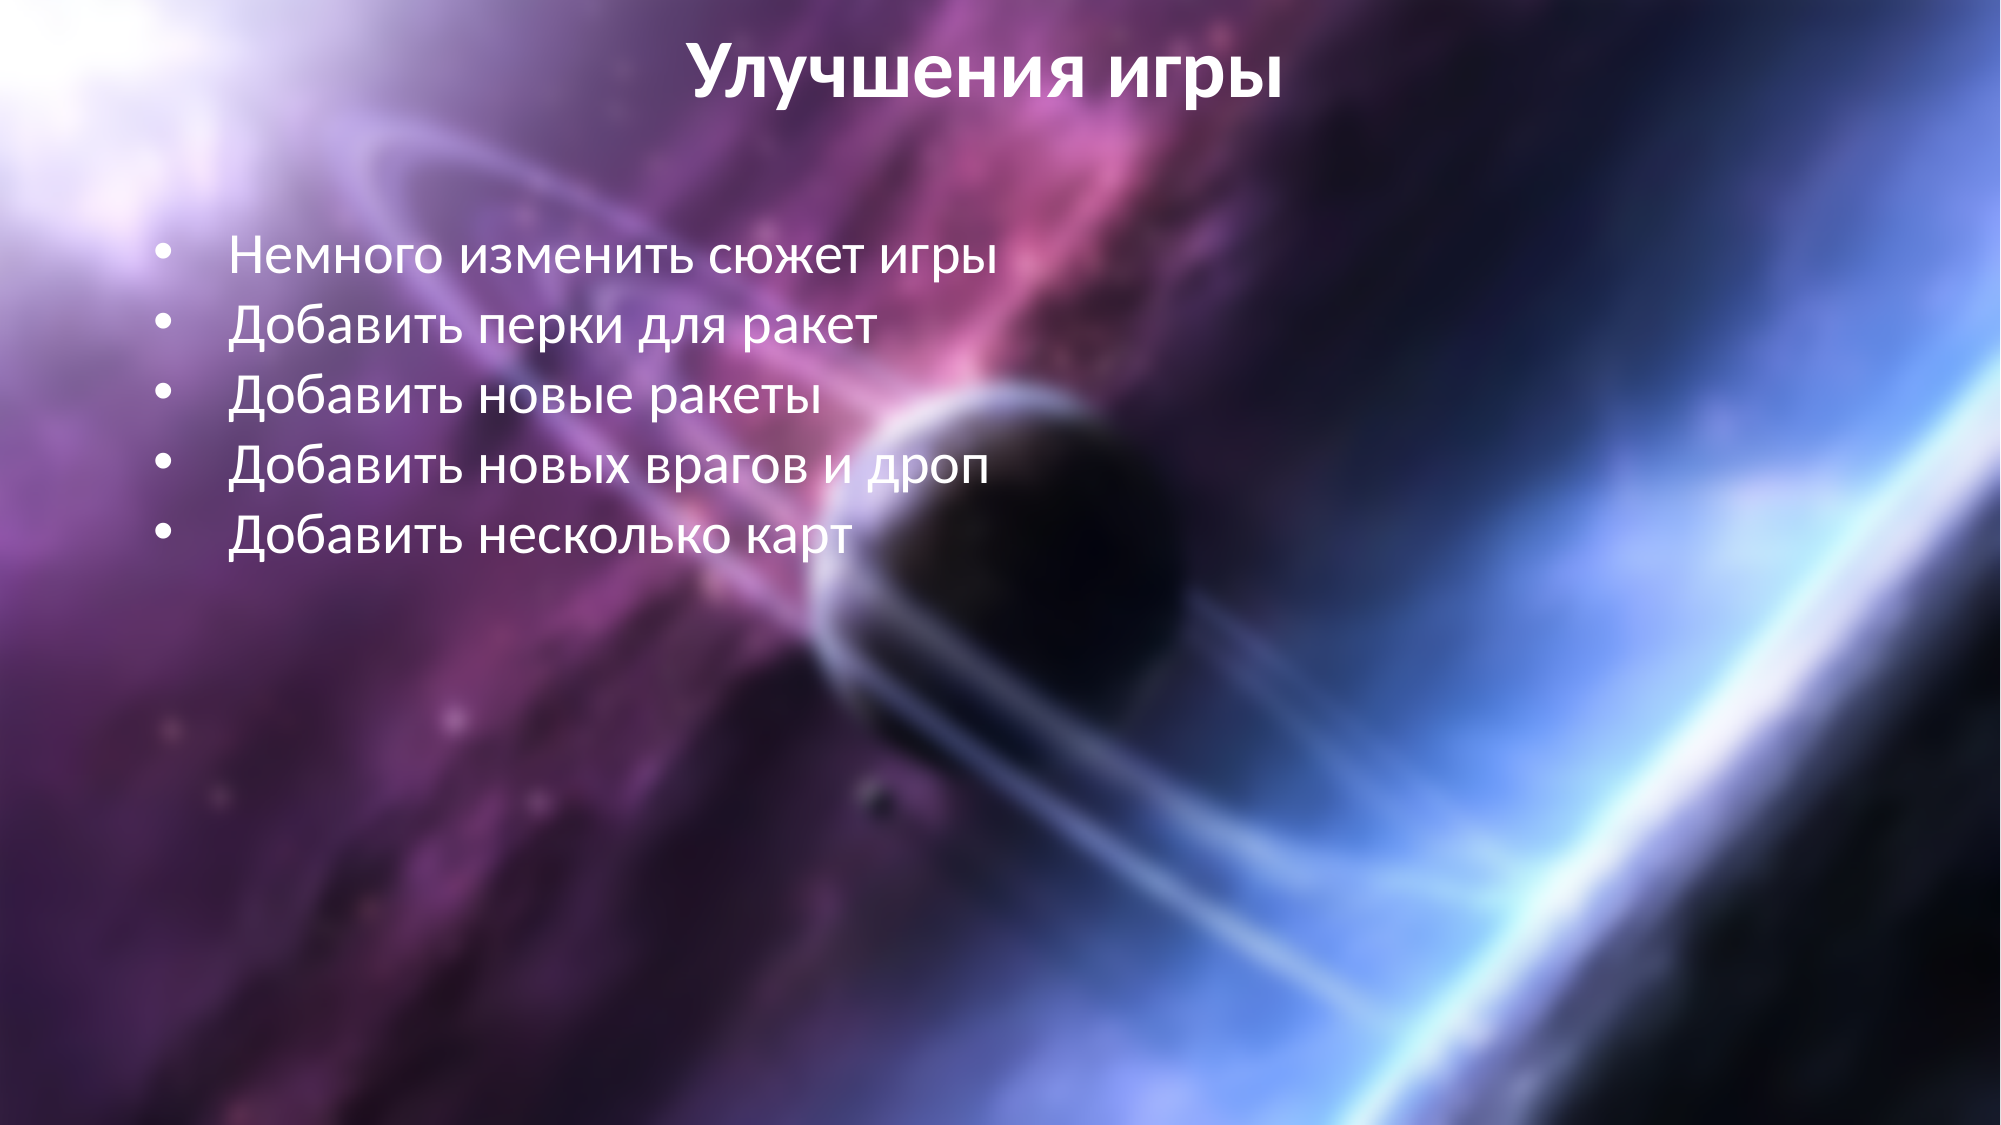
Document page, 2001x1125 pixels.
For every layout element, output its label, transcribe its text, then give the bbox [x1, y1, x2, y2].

picture [0, 0, 2001, 1125]
text_box Улучшения игры [477, 0, 1497, 122]
text_box Немного изменить сюжет игры Добавить перки для ракет Добавить новые ракеты Добавить новых врагов и дроп Добавить несколько карт [138, 207, 1015, 573]
